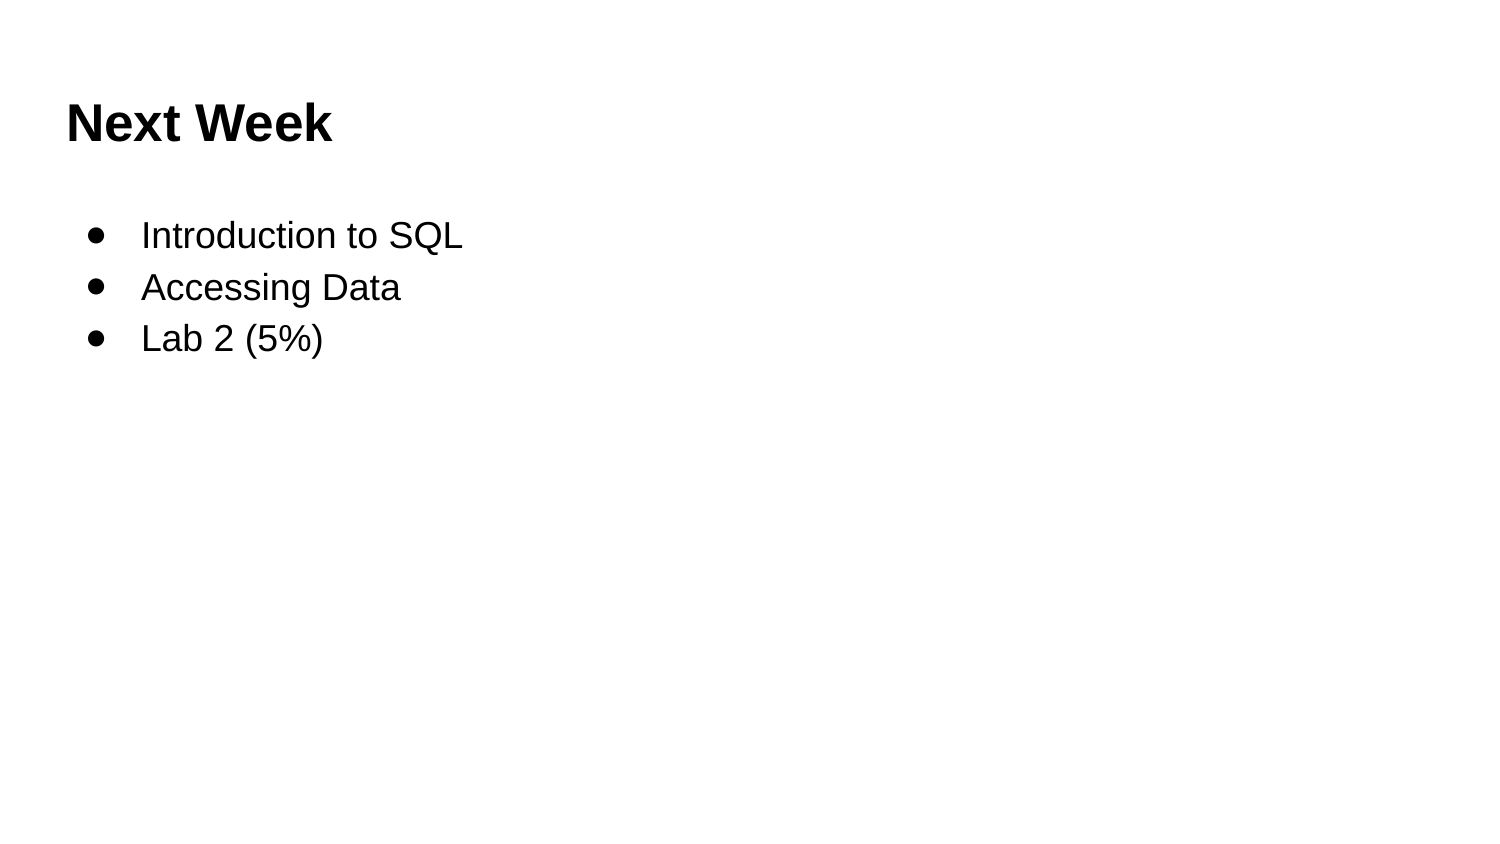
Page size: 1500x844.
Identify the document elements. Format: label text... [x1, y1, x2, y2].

list Introduction to SQL Accessing Data Lab 2 (5%) [51, 189, 1449, 694]
title Next Week [51, 72, 1449, 167]
